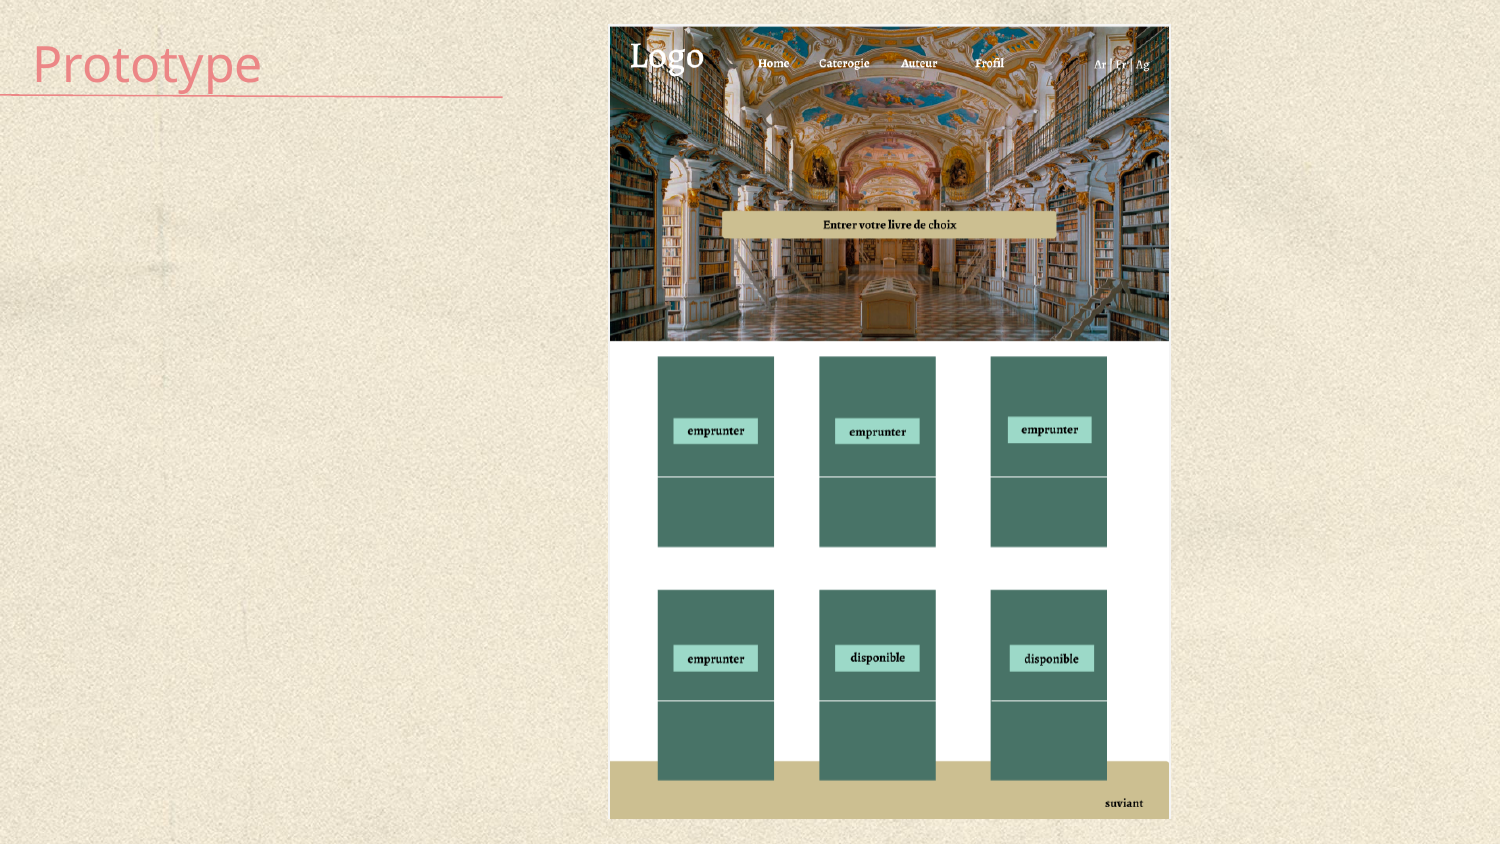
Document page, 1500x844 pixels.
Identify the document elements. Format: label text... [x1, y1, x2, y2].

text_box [0, 94, 503, 98]
subtitle Prototype [17, 17, 483, 93]
picture [0, 0, 1500, 844]
